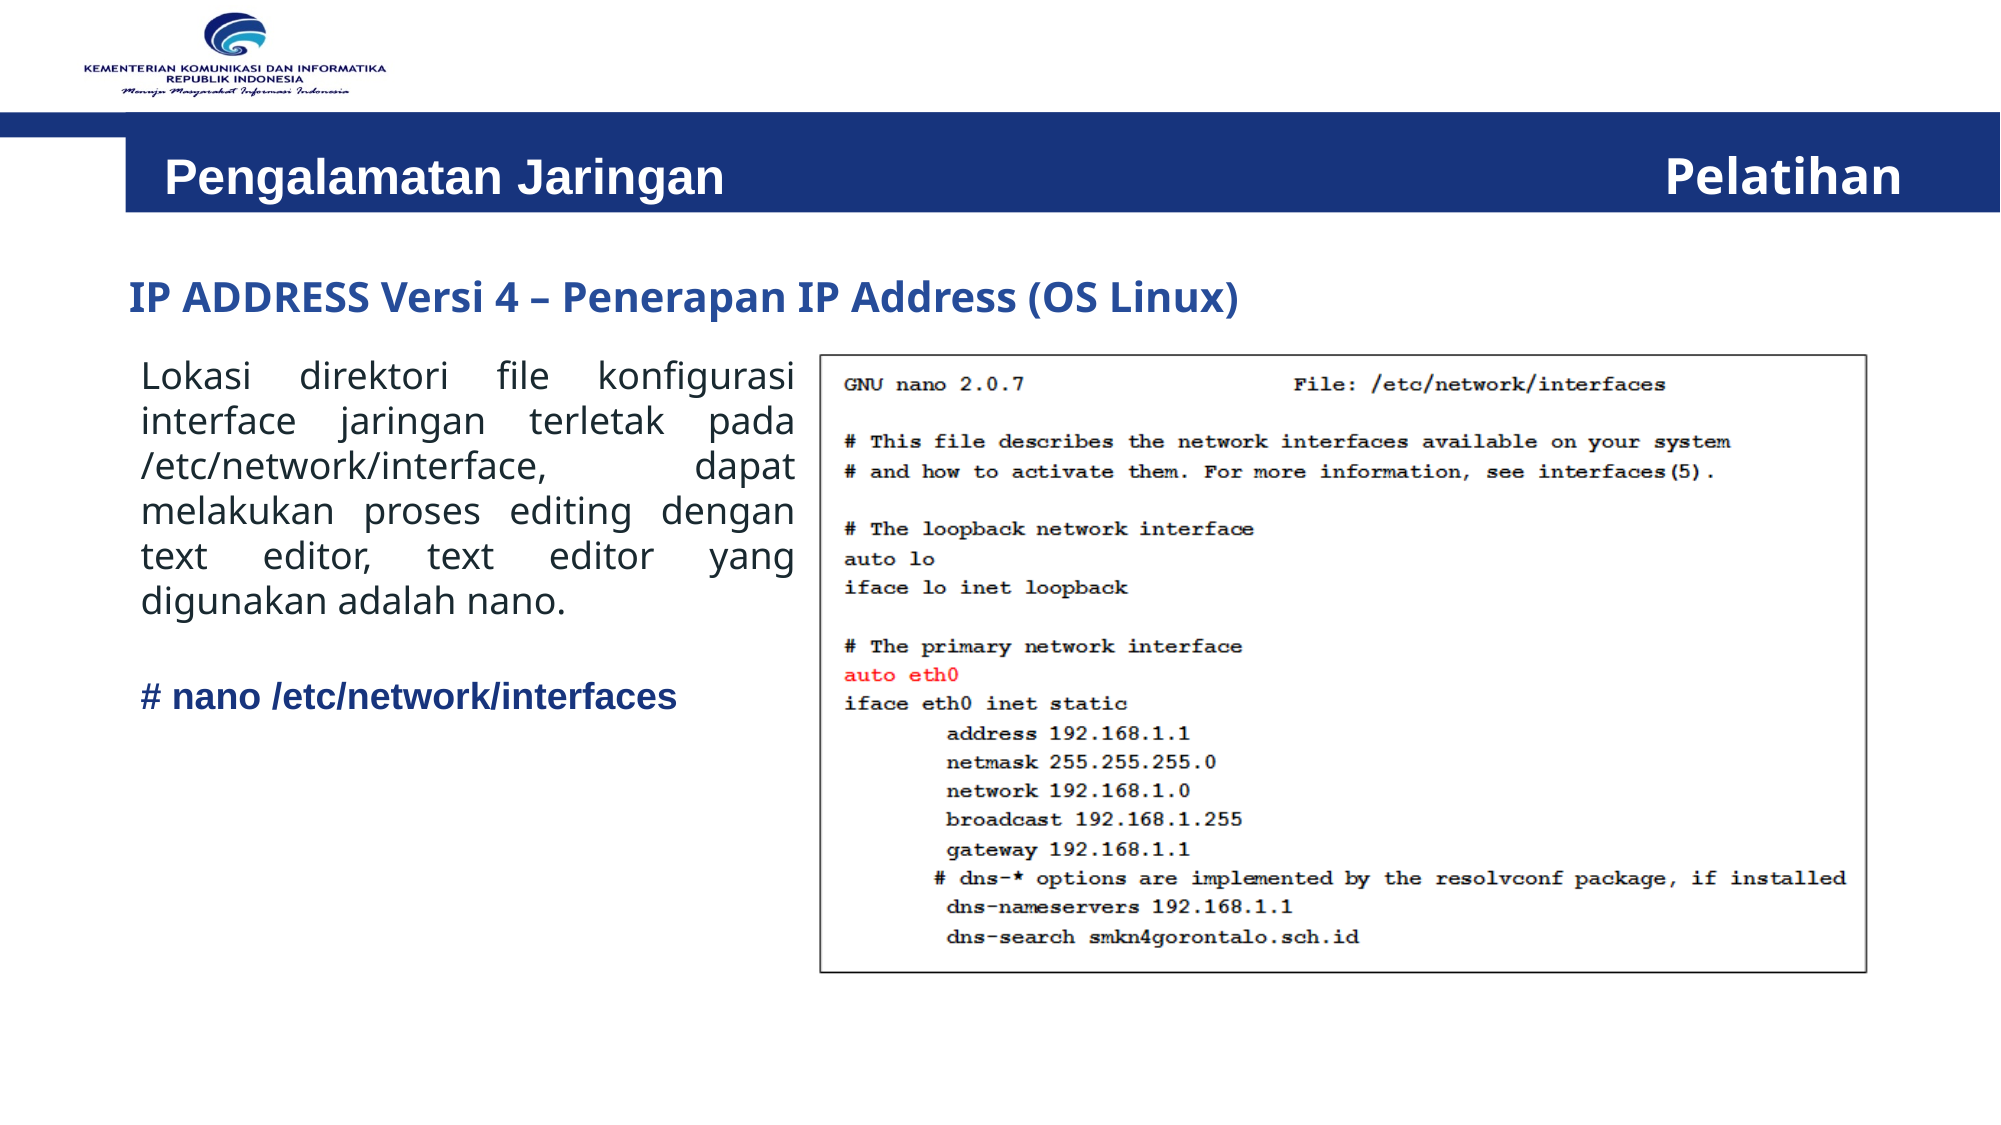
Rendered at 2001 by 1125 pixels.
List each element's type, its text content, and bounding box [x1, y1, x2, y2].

picture [810, 344, 1883, 984]
text_box Pengalamatan Jaringan Pelatihan [149, 137, 1957, 212]
picture [66, 5, 399, 100]
text_box IP ADDRESS Versi 4 – Penerapan IP Address (OS Linux) [114, 249, 1733, 350]
text_box Lokasi direktori file konfigurasi interface jaringan terletak pada /etc/network/interface, dapat melakukan proses editing dengan text editor, text editor yang digunakan adalah nano. # nano /etc/network/interfaces [125, 350, 805, 724]
